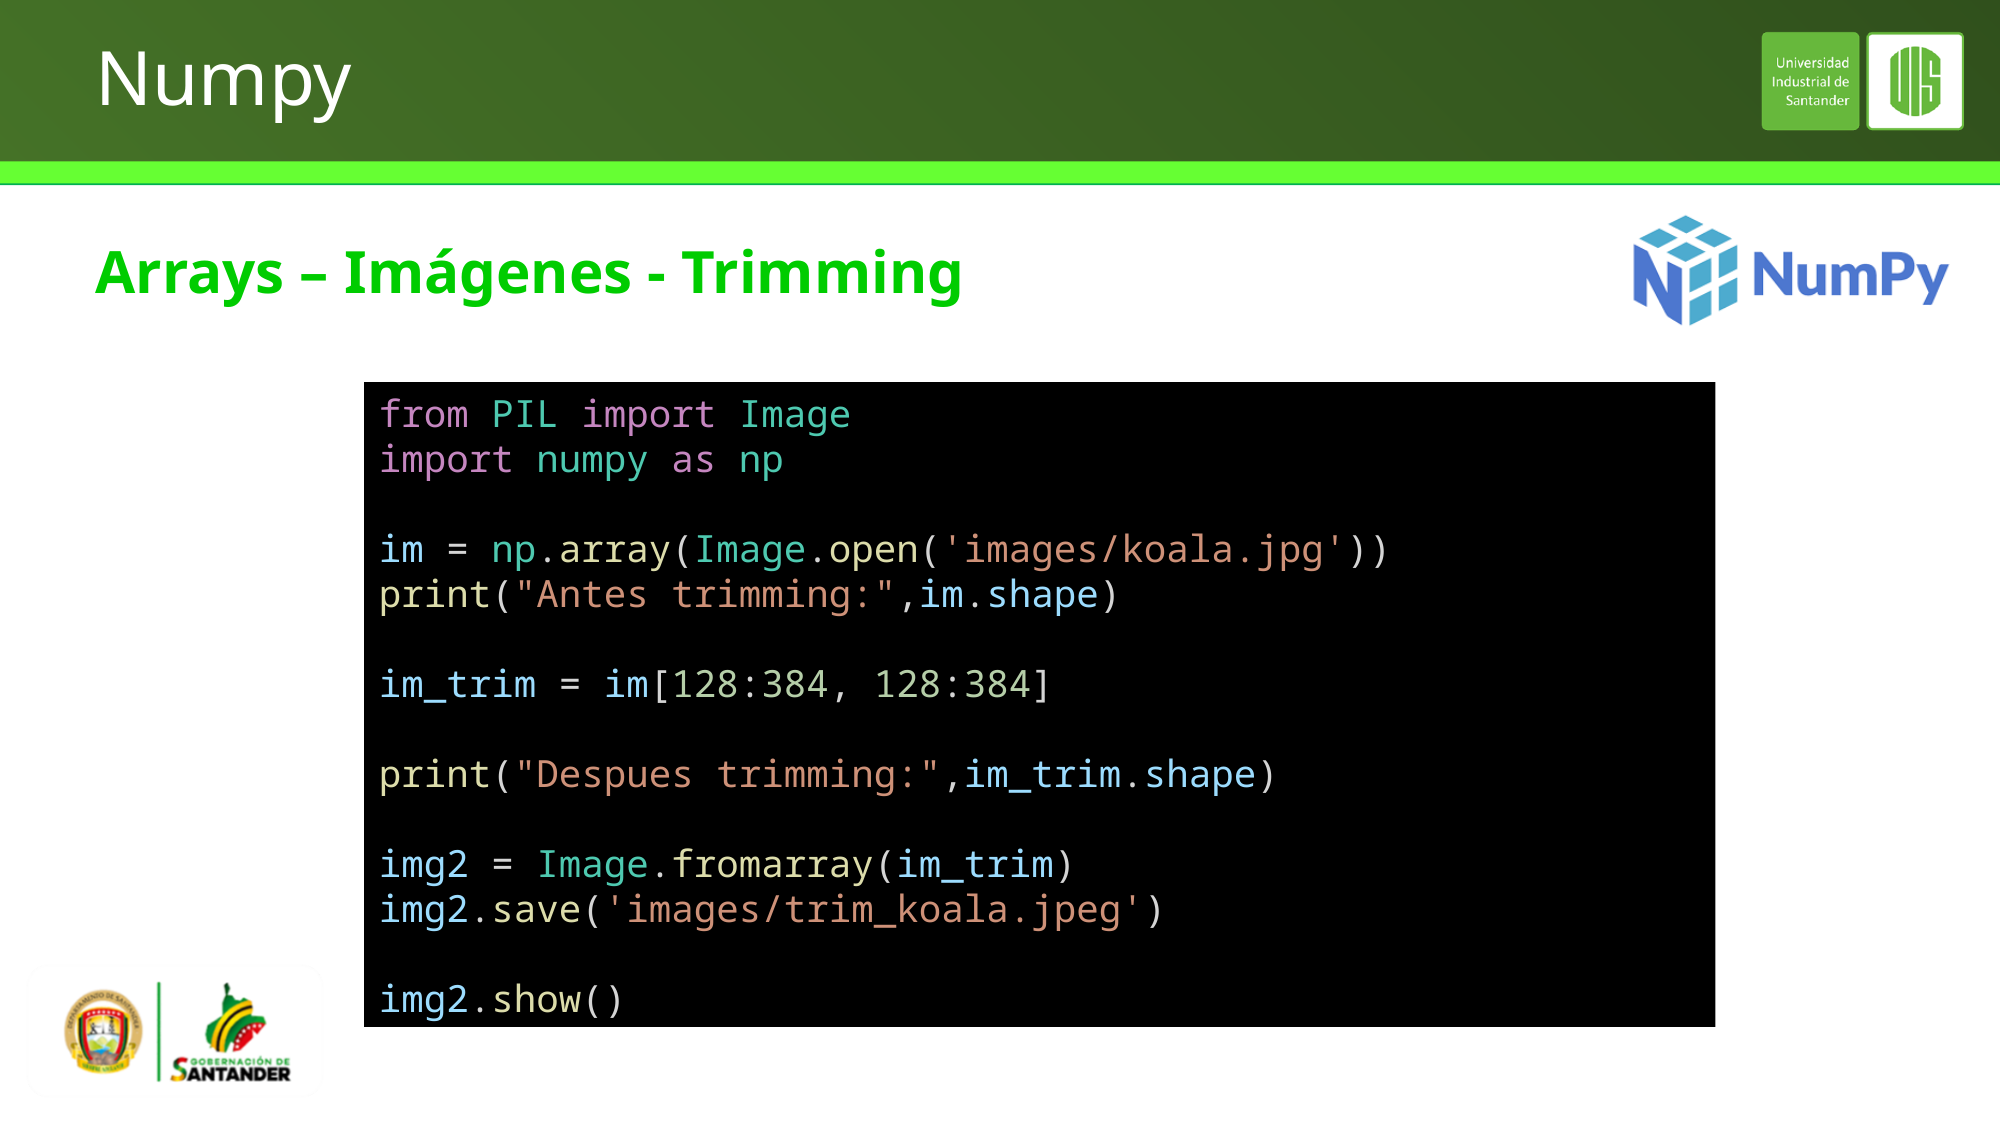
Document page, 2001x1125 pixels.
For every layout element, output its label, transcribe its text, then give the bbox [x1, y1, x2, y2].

picture [24, 963, 325, 1099]
picture [1760, 30, 1965, 131]
picture [1612, 190, 1971, 351]
title Numpy [80, 40, 1716, 123]
text_box from PIL import Image import numpy as np im = np.array(Image.open('images/koala.jpg')) print("Antes trimming:",im.shape) im_trim = im[128:384, 128:384] print("Despues trimming:",im_trim.shape) img2 = Image.fromarray(im_trim) img2.save('images/trim_koala.jpeg') img2.show() [364, 382, 1716, 1027]
text_box Arrays – Imágenes - Trimming [80, 227, 1314, 313]
